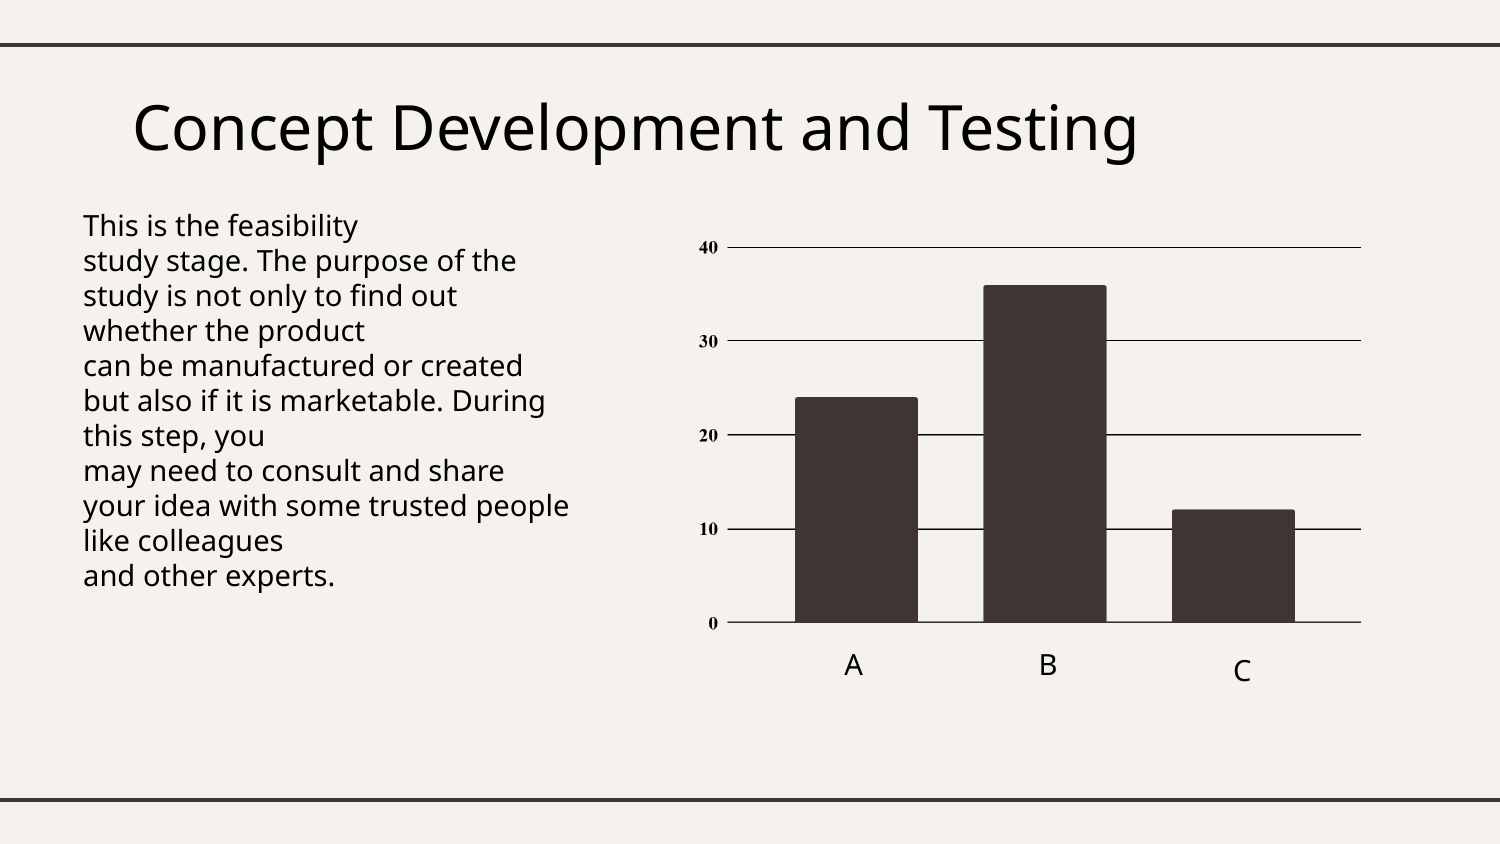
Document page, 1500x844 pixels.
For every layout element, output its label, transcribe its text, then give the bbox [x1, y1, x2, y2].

text_box A [781, 663, 926, 694]
title Concept Development and Testing [116, 72, 1383, 167]
text_box This is the feasibility study stage. The purpose of the study is not only to find out whether the product can be manufactured or created but also if it is marketable. During this step, you may need to consult and share your idea with some trusted people like colleagues and other experts. [68, 192, 589, 295]
text_box C [1170, 663, 1315, 700]
text_box B [976, 663, 1120, 694]
picture [667, 213, 1384, 656]
